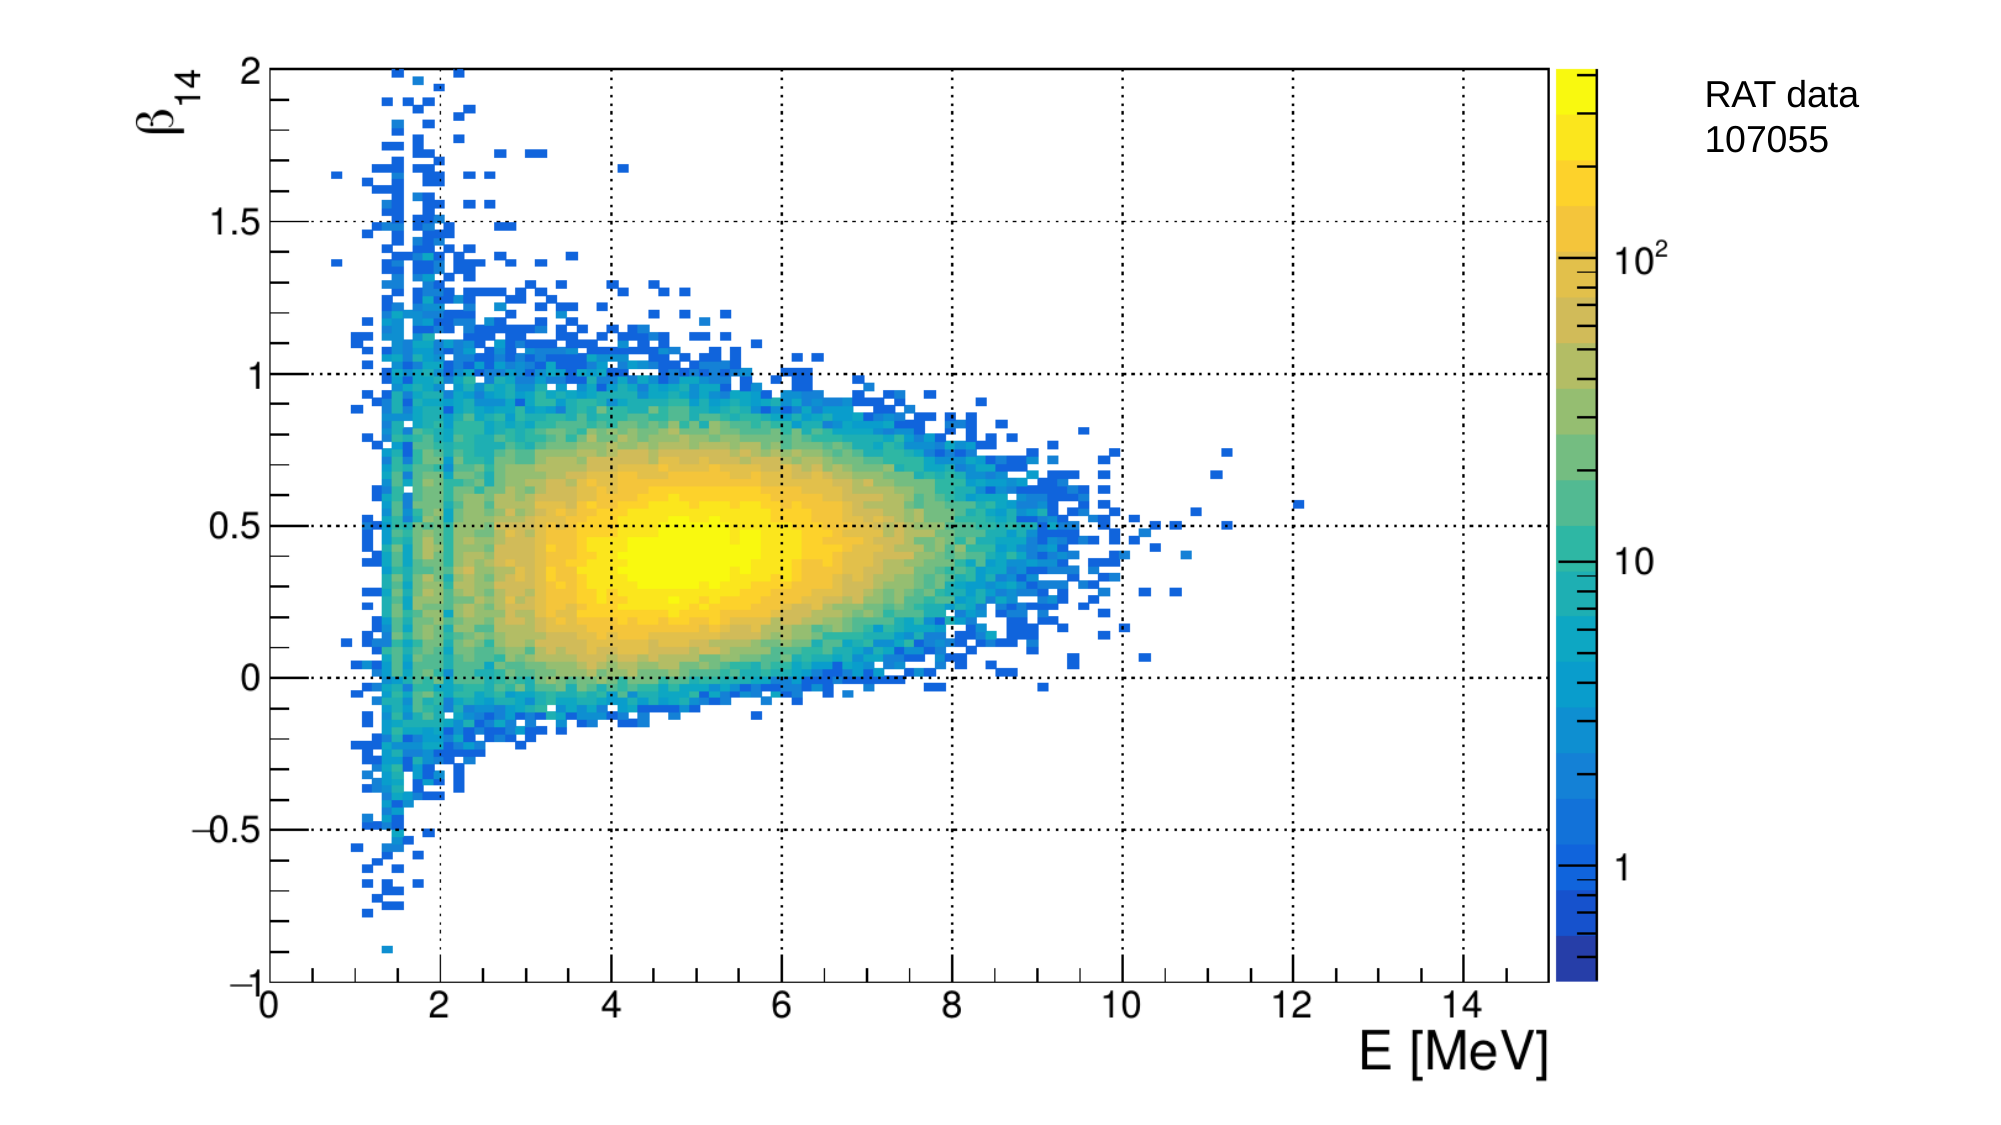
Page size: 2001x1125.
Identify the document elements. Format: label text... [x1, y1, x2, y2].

text_box RAT data 107055 [1689, 62, 1875, 168]
picture [125, 37, 1671, 1088]
